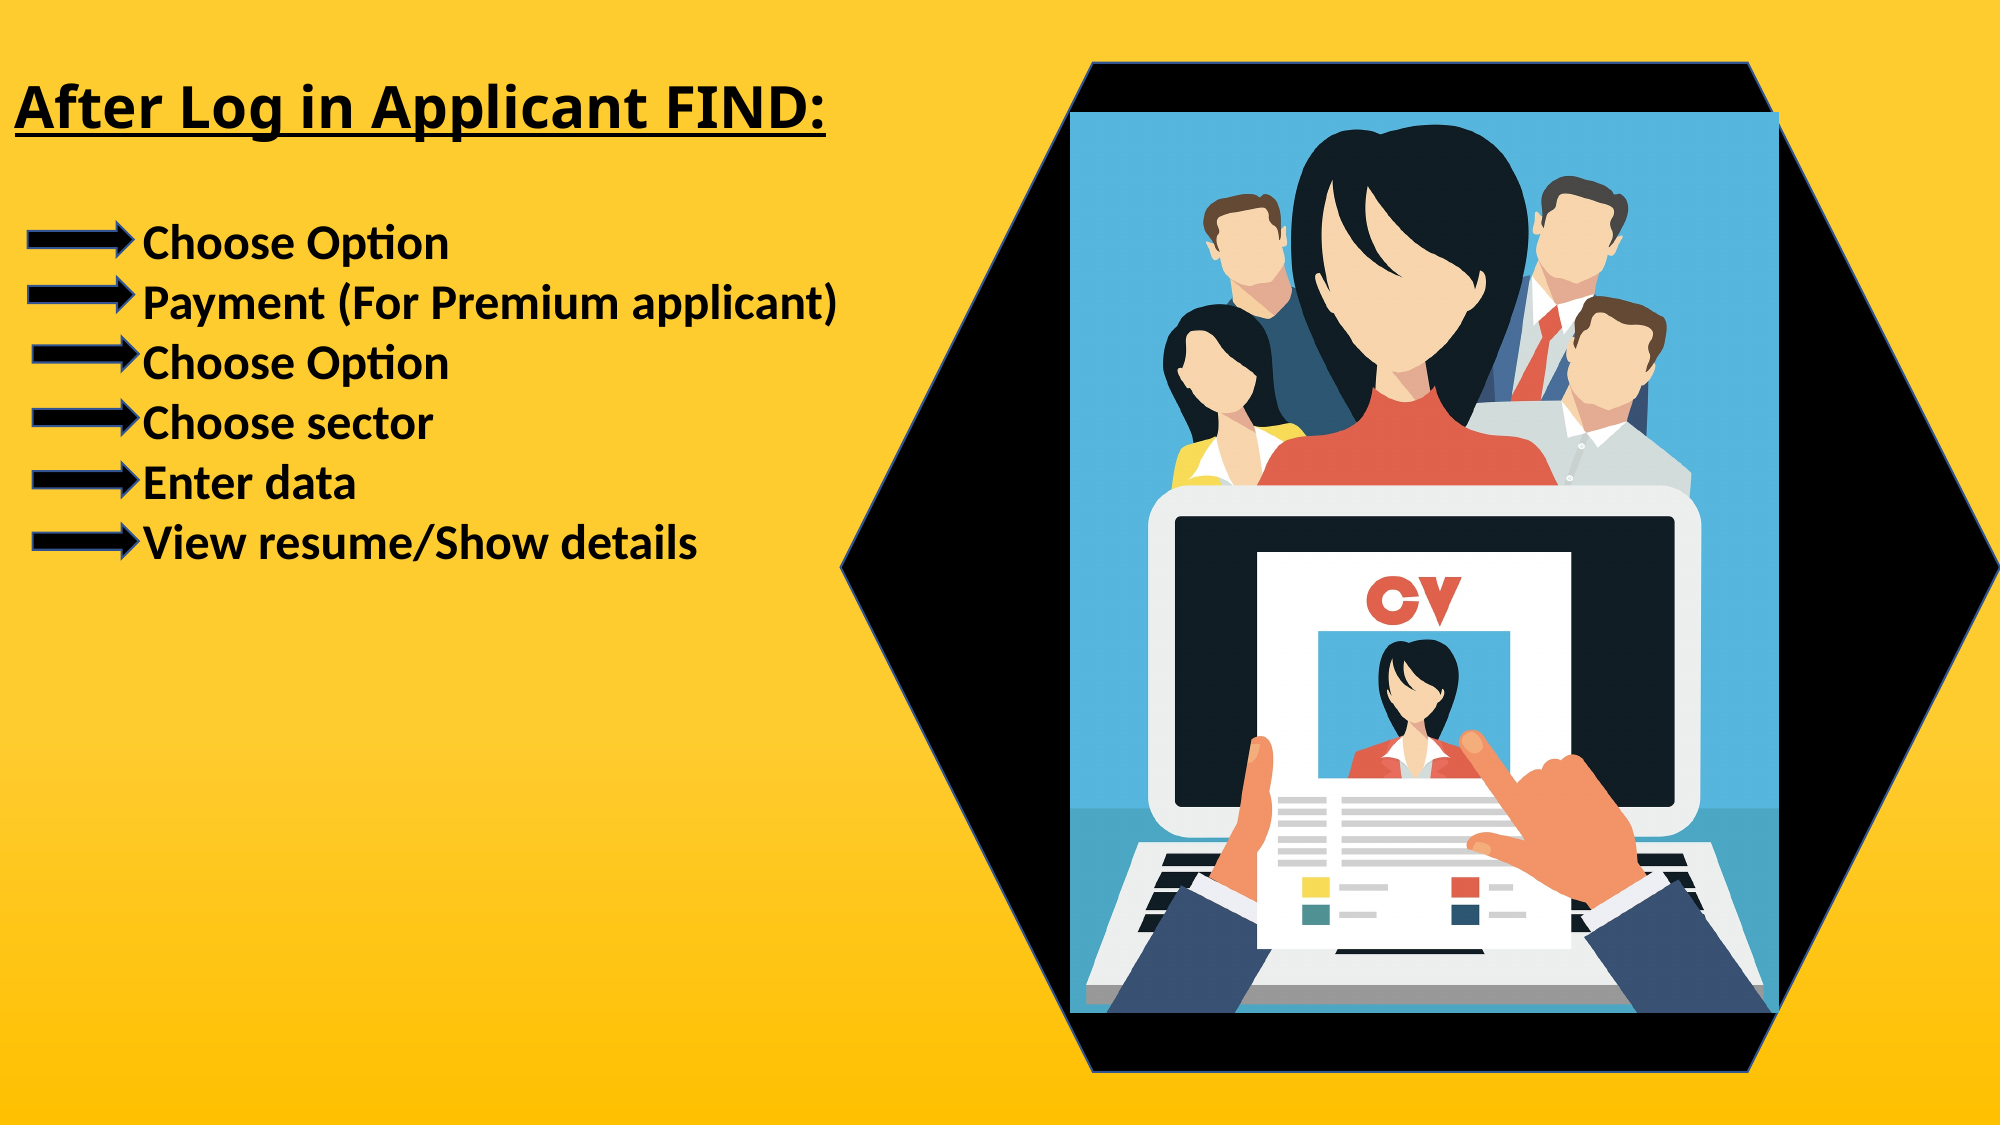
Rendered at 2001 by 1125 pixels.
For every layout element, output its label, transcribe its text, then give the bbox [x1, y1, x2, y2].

text_box [27, 274, 136, 315]
text_box [1779, 123, 2000, 1012]
text_box [31, 334, 141, 374]
text_box [1022, 61, 1774, 201]
text_box After Log in Applicant FIND: [0, 62, 1002, 148]
text_box [31, 397, 141, 438]
text_box [31, 521, 141, 561]
text_box [26, 219, 136, 260]
text_box [844, 577, 1779, 1073]
text_box Choose Option Payment (For Premium applicant) Choose Option Choose sector Enter data View resume/Show details [128, 201, 1070, 577]
text_box [31, 460, 141, 500]
picture [1070, 112, 1779, 1013]
